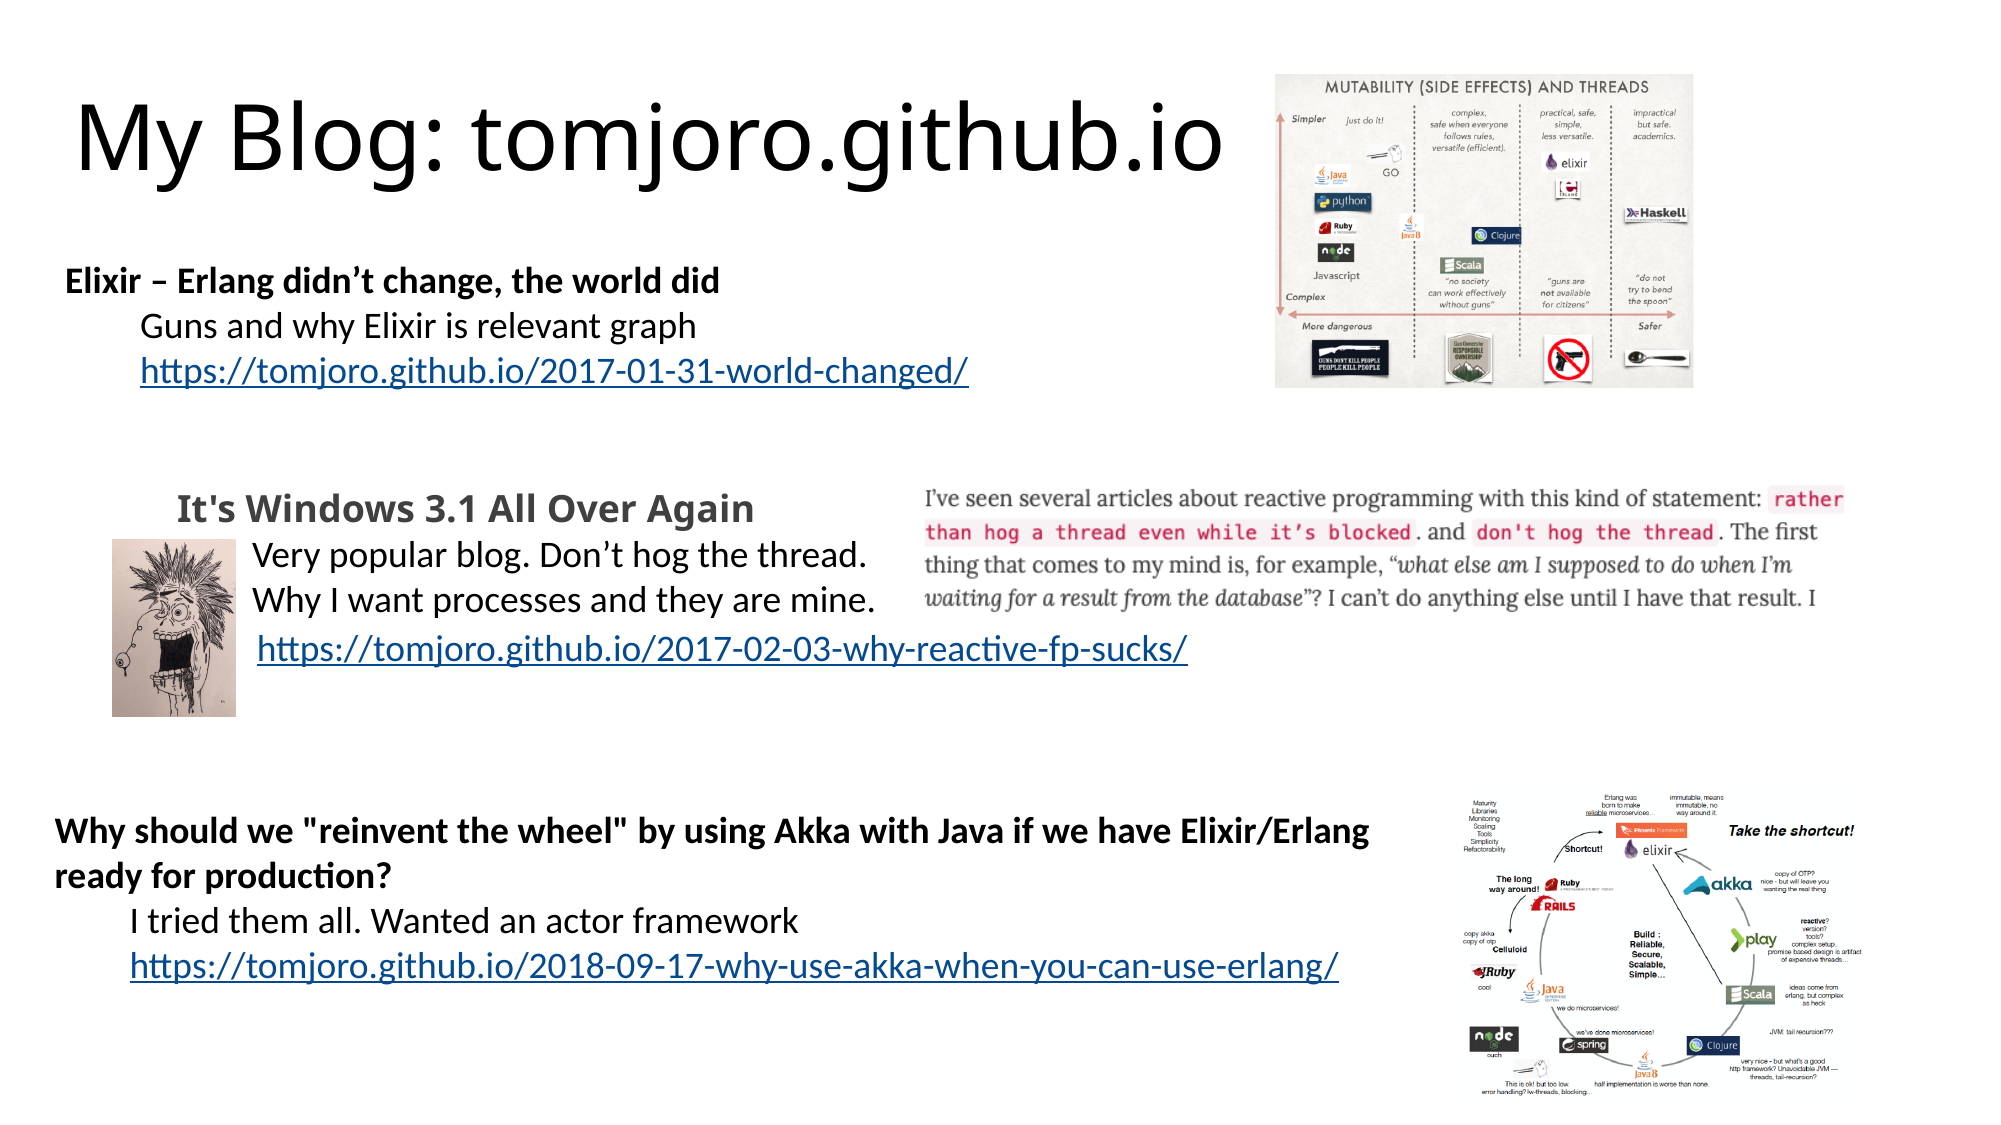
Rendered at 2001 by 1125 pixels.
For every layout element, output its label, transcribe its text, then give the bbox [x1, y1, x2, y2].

text_box Why should we "reinvent the wheel" by using Akka with Java if we have Elixir/Erlang ready for production? I tried them all. Wanted an actor framework https://tomjoro.github.io/2018-09-17-why-use-akka-when-you-can-use-erlang/ [39, 798, 1444, 993]
picture [1458, 776, 1863, 1105]
text_box https://tomjoro.github.io/2017-02-03-why-reactive-fp-sucks/ [242, 616, 1203, 677]
title My Blog: tomjoro.github.io [58, 32, 1784, 250]
text_box Elixir – Erlang didn’t change, the world did Guns and why Elixir is relevant graph https://tomjoro.github.io/2017-01-31-world-changed/ [50, 248, 984, 398]
picture [920, 478, 1848, 617]
picture [1275, 74, 1694, 388]
picture [112, 539, 236, 717]
text_box It's Windows 3.1 All Over Again Very popular blog. Don’t hog the thread. Why I want processes and they are mine. [162, 478, 920, 628]
